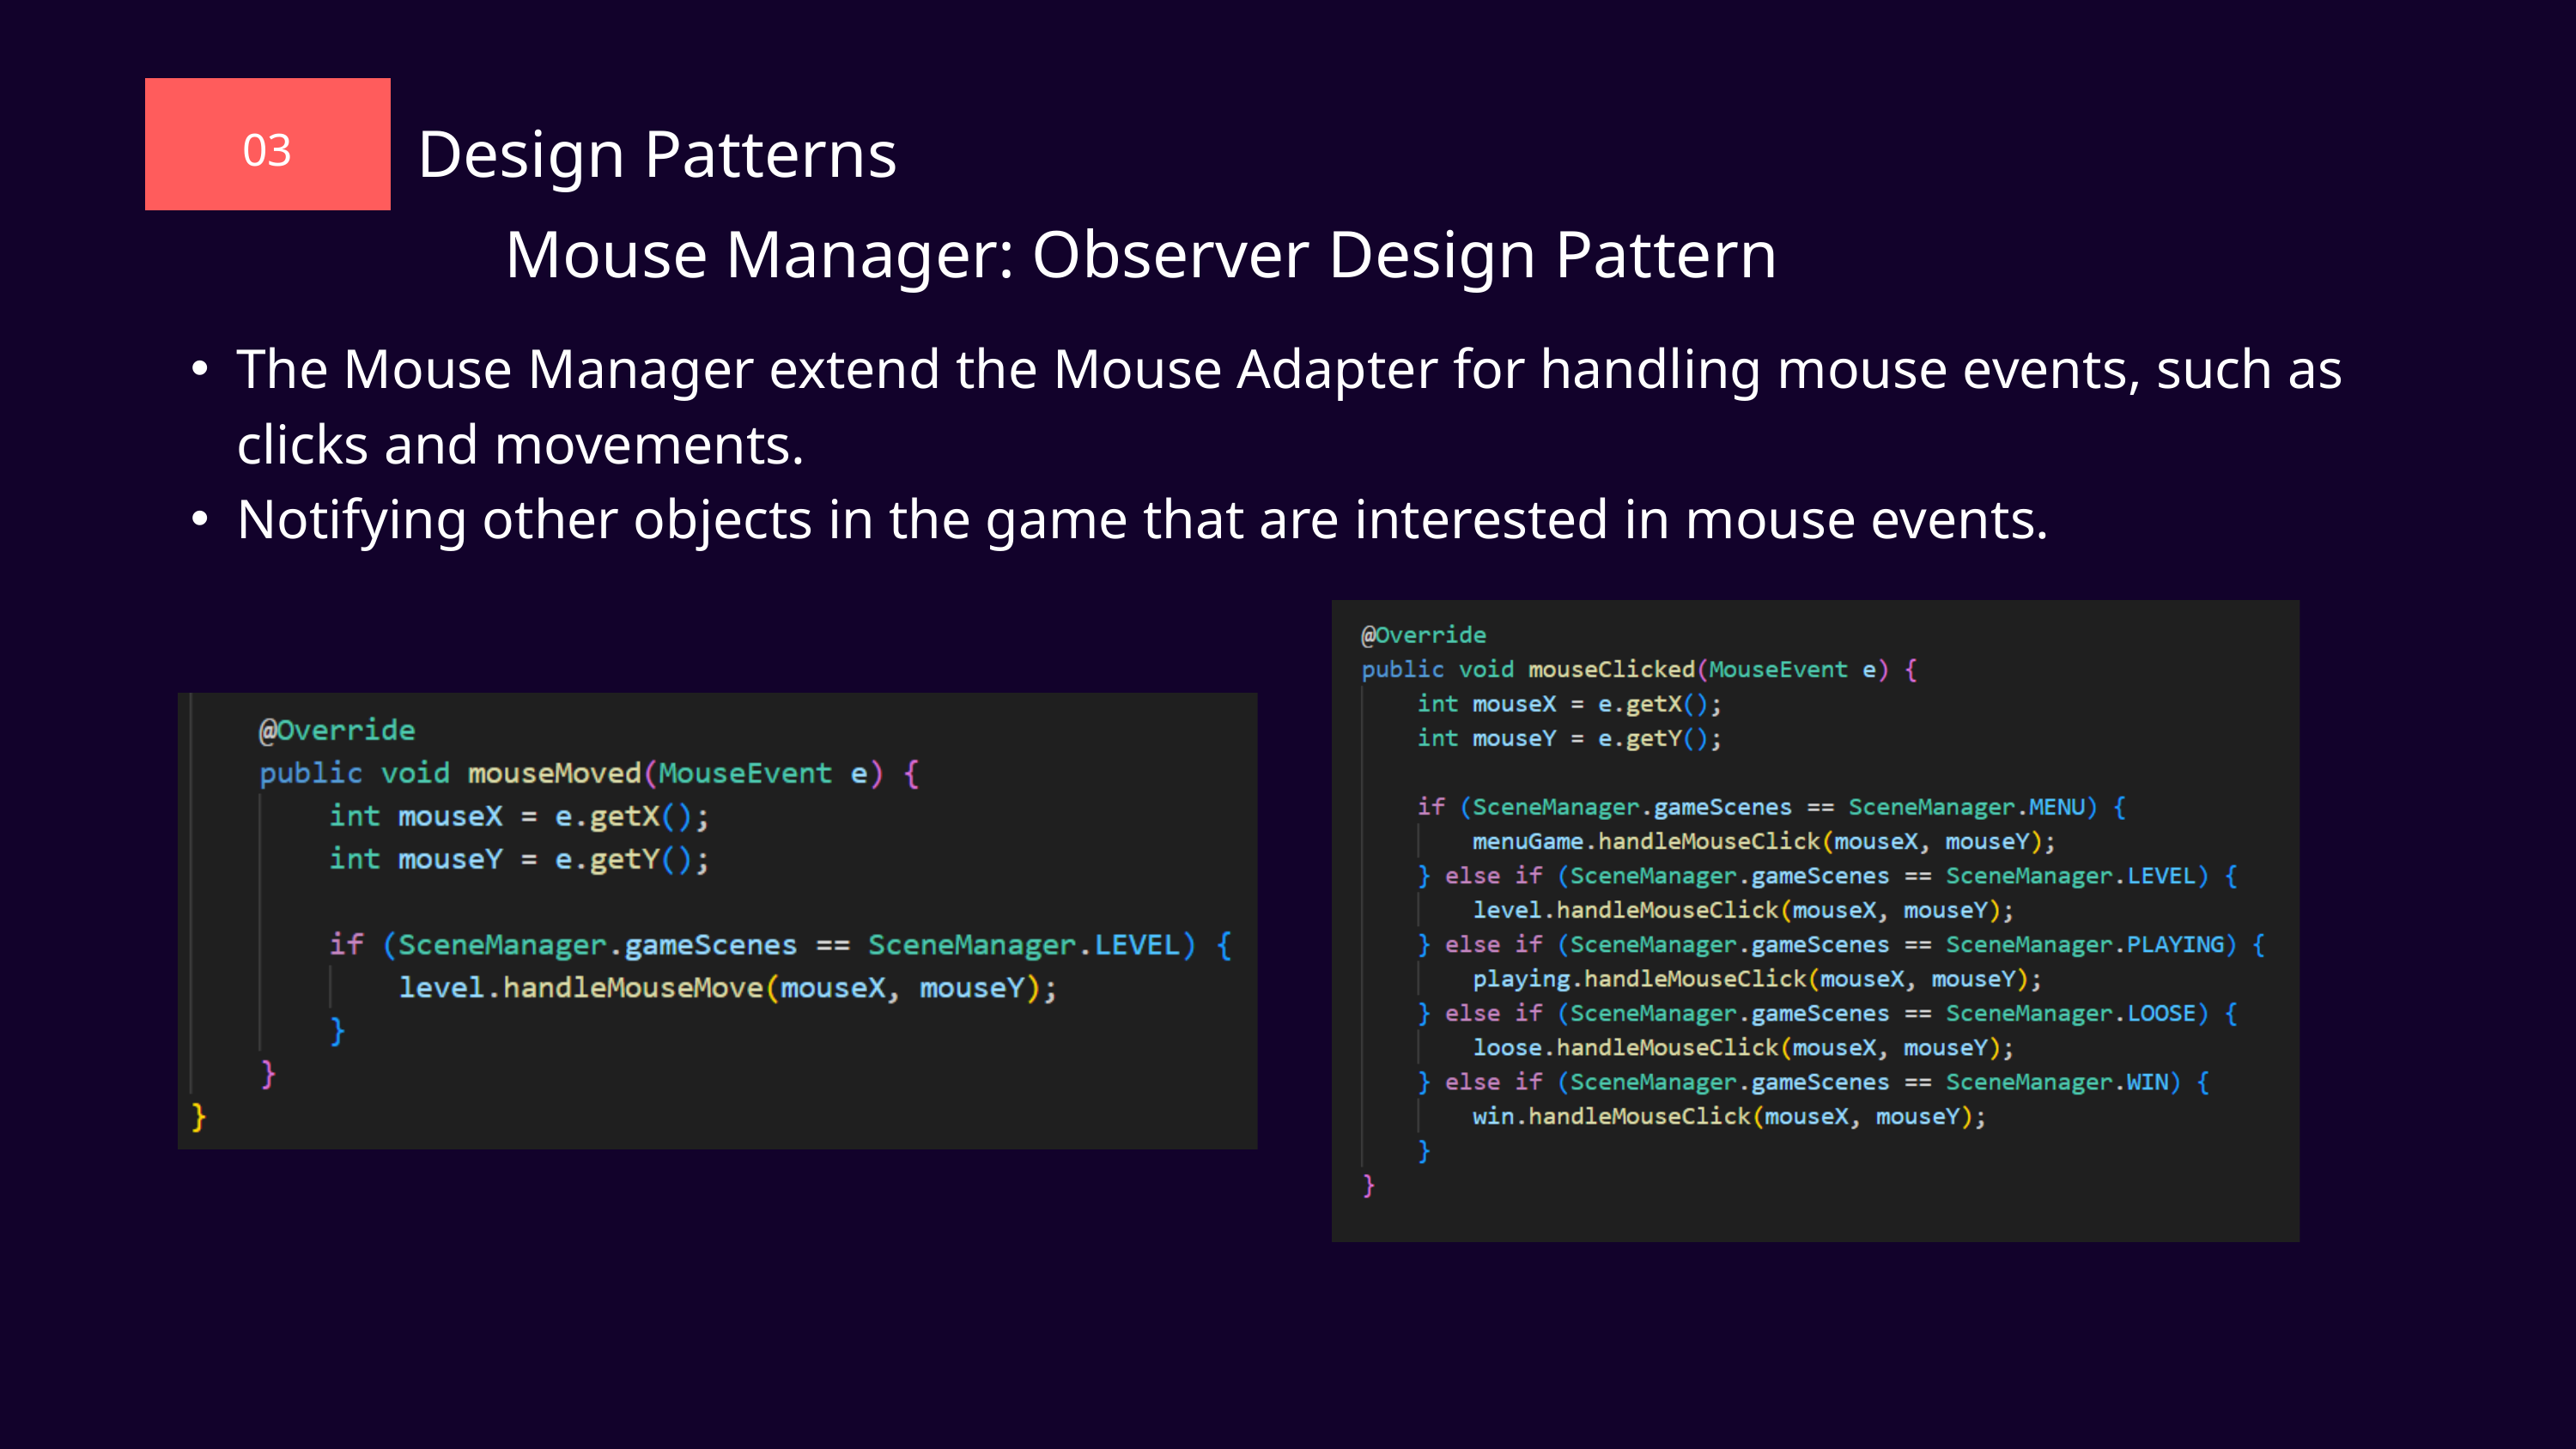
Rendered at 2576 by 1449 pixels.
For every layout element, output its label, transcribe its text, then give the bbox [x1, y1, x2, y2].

text_box [177, 693, 1258, 1149]
text_box The Mouse Manager extend the Mouse Adapter for handling mouse events, such as clicks and movements. Notifying other objects in the game that are interested in mouse events. [144, 324, 2432, 549]
text_box [1332, 600, 2300, 1242]
text_box Design Patterns [416, 100, 1215, 191]
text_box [144, 78, 391, 210]
text_box Mouse Manager: Observer Design Pattern [504, 200, 1872, 291]
